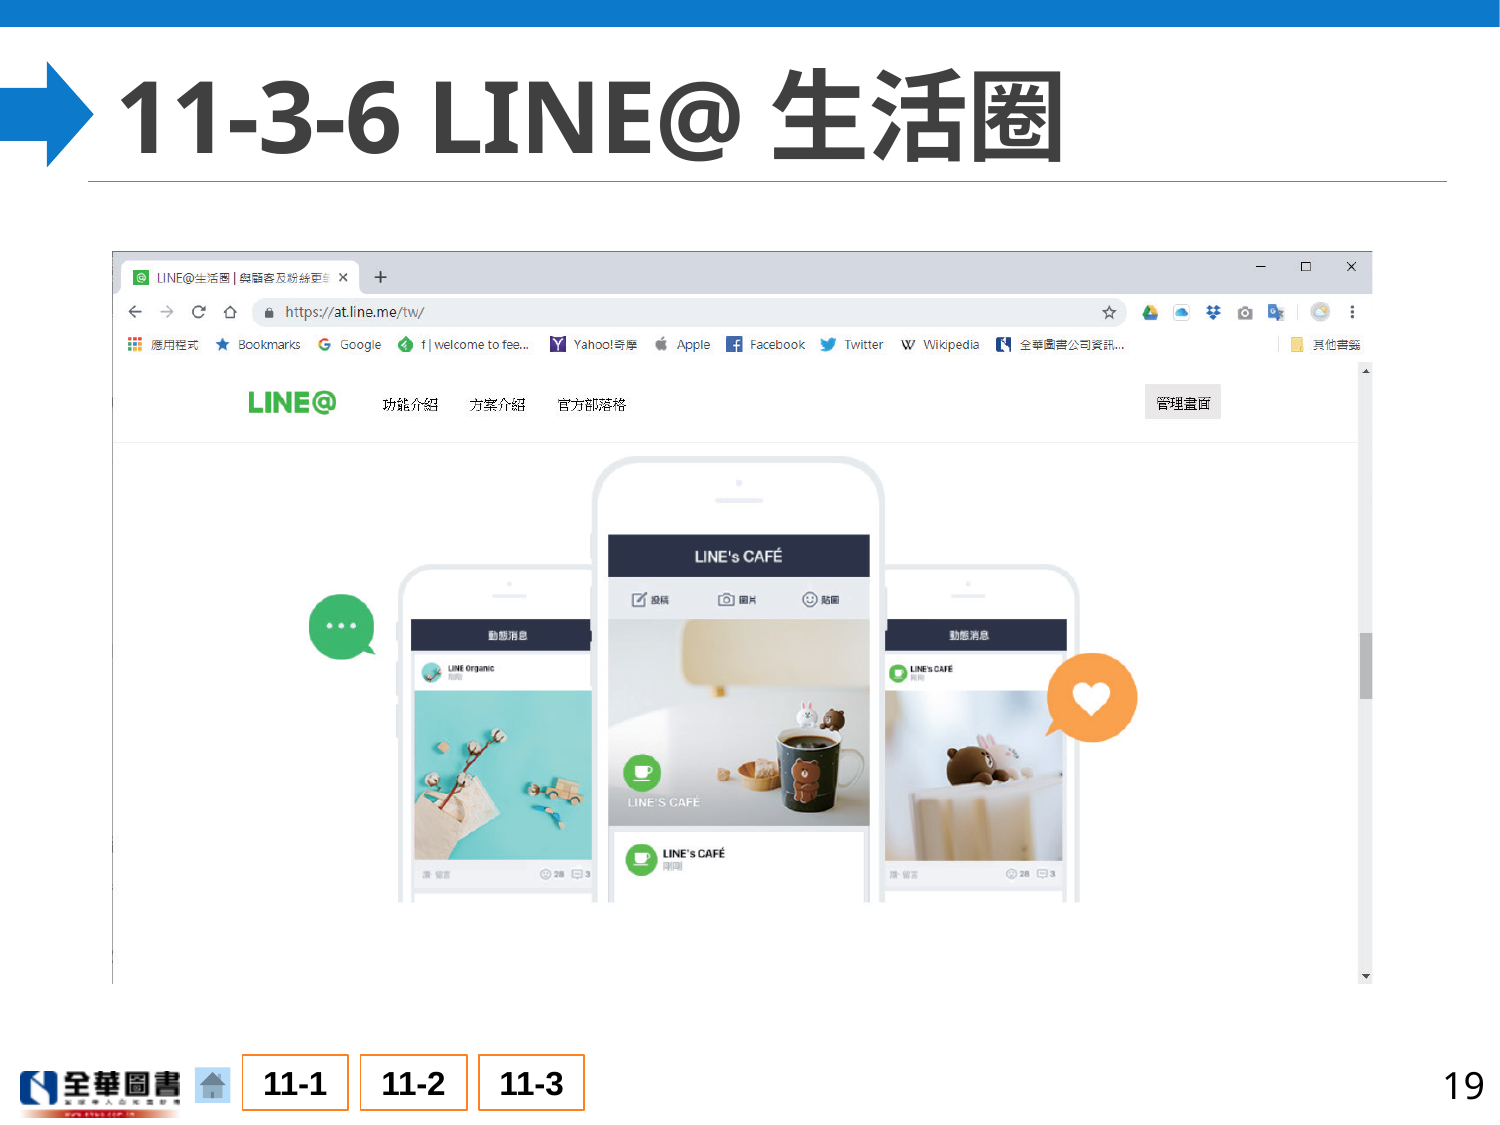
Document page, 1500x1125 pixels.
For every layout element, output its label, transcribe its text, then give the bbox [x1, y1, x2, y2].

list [111, 251, 1373, 984]
title 11-3-6 LINE@生活圈 [100, 47, 1447, 182]
picture [20, 1071, 180, 1118]
slide_number 19 [1338, 1057, 1500, 1118]
